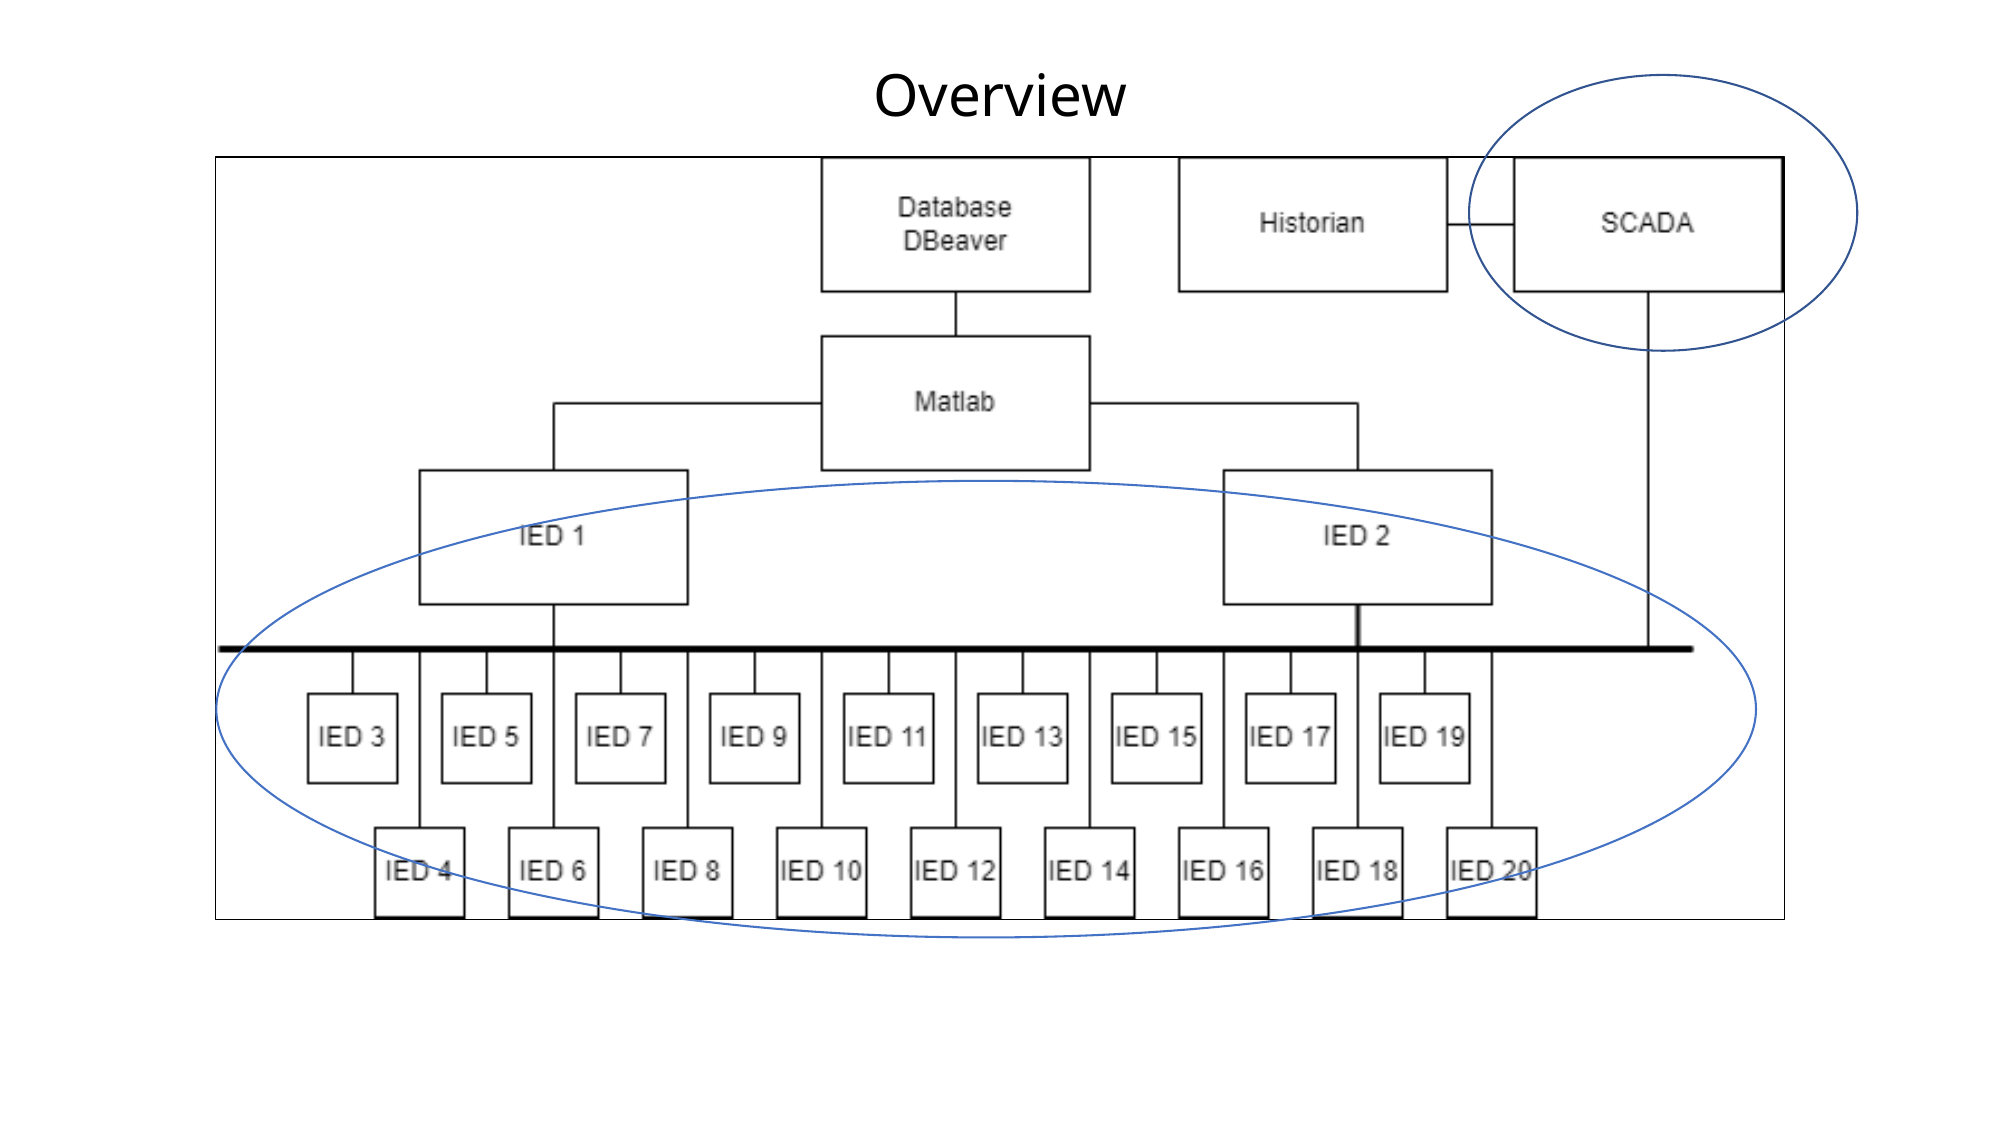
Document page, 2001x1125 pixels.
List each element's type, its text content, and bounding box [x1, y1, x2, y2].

text_box Overview [858, 50, 1142, 136]
text_box [675, 919, 1298, 939]
picture [216, 157, 1784, 919]
text_box [1484, 73, 1859, 322]
